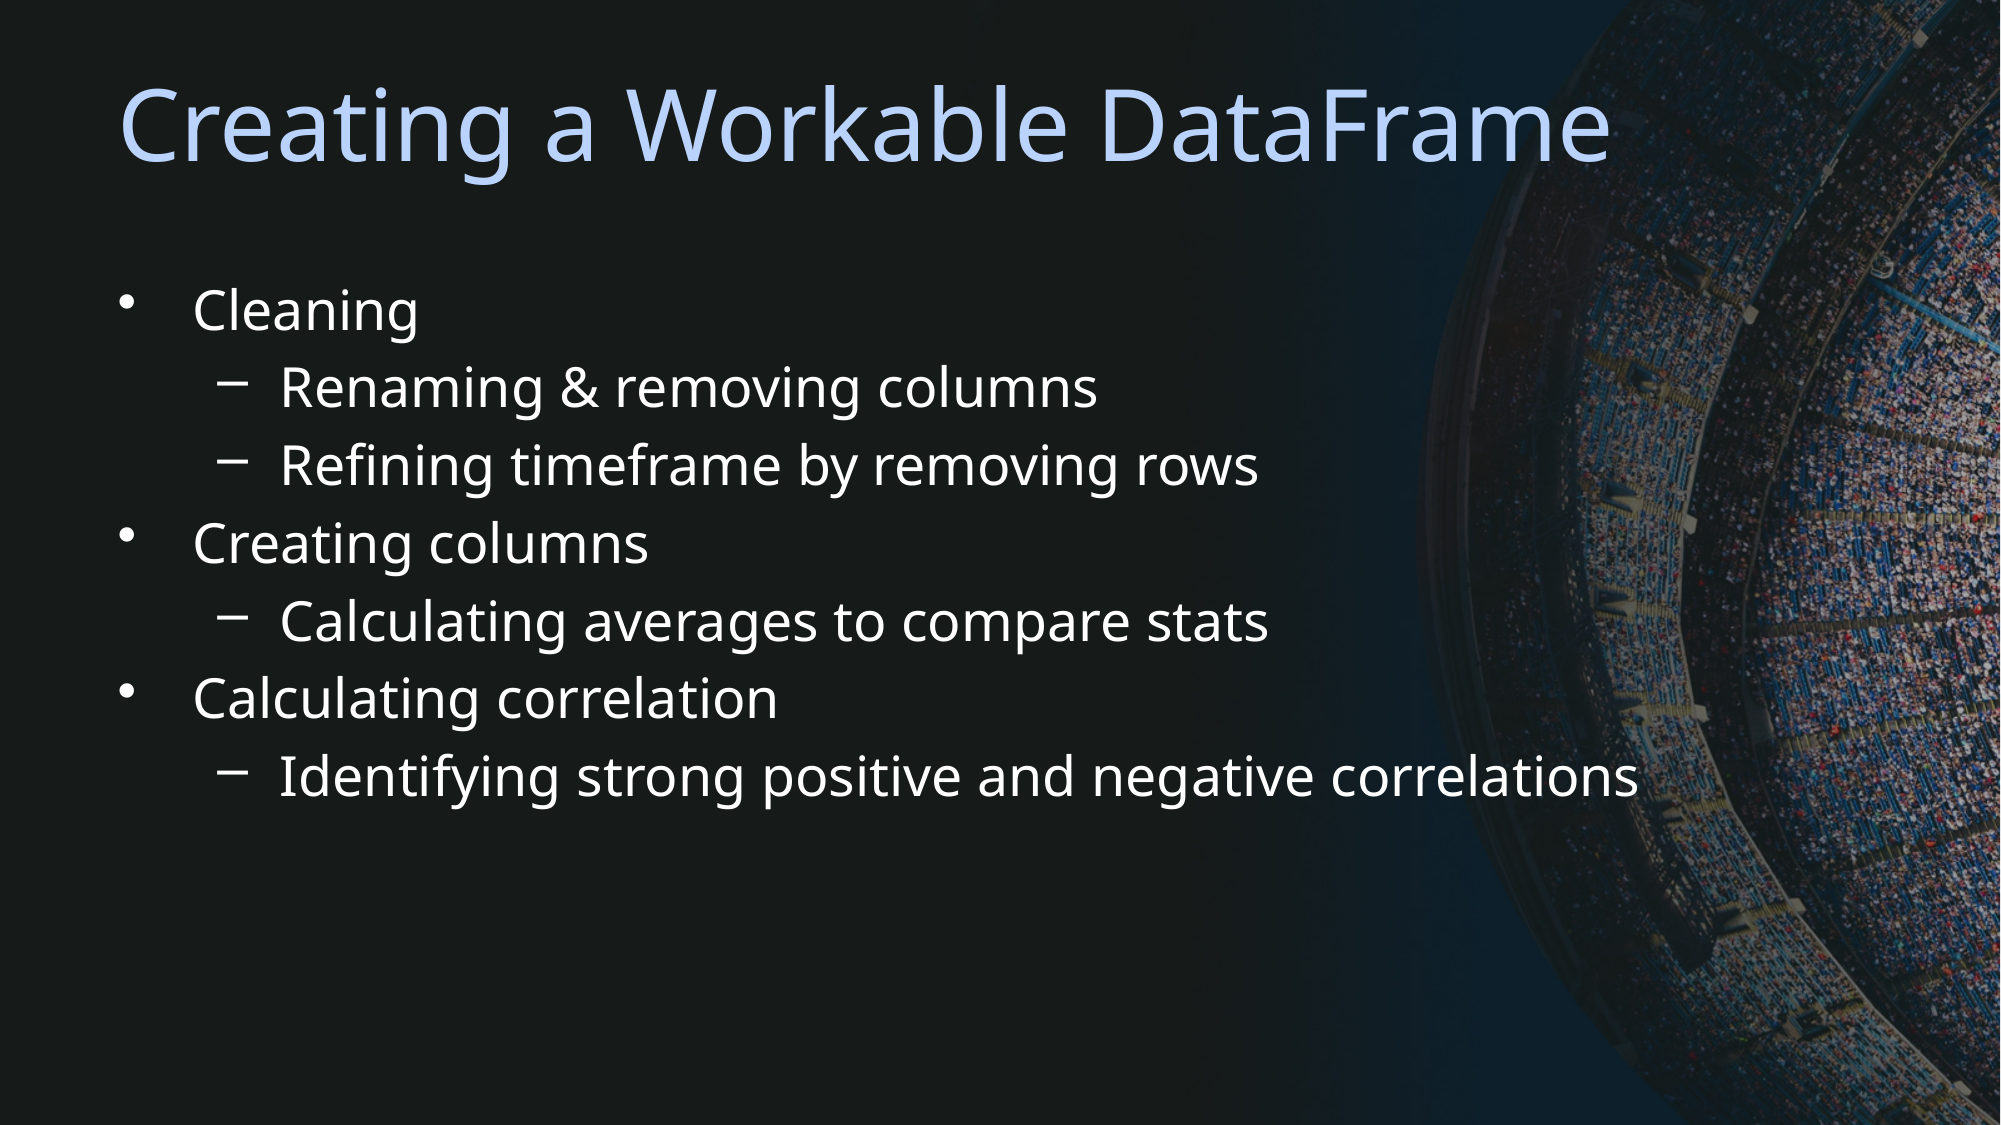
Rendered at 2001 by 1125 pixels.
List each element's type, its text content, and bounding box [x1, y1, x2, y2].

picture [0, 0, 2001, 1125]
list Cleaning Renaming & removing columns Refining timeframe by removing rows Creating columns Calculating averages to compare stats Calculating correlation Identifying strong positive and negative correlations [102, 267, 1898, 1035]
title Creating a Workable DataFrame [102, 27, 1898, 216]
